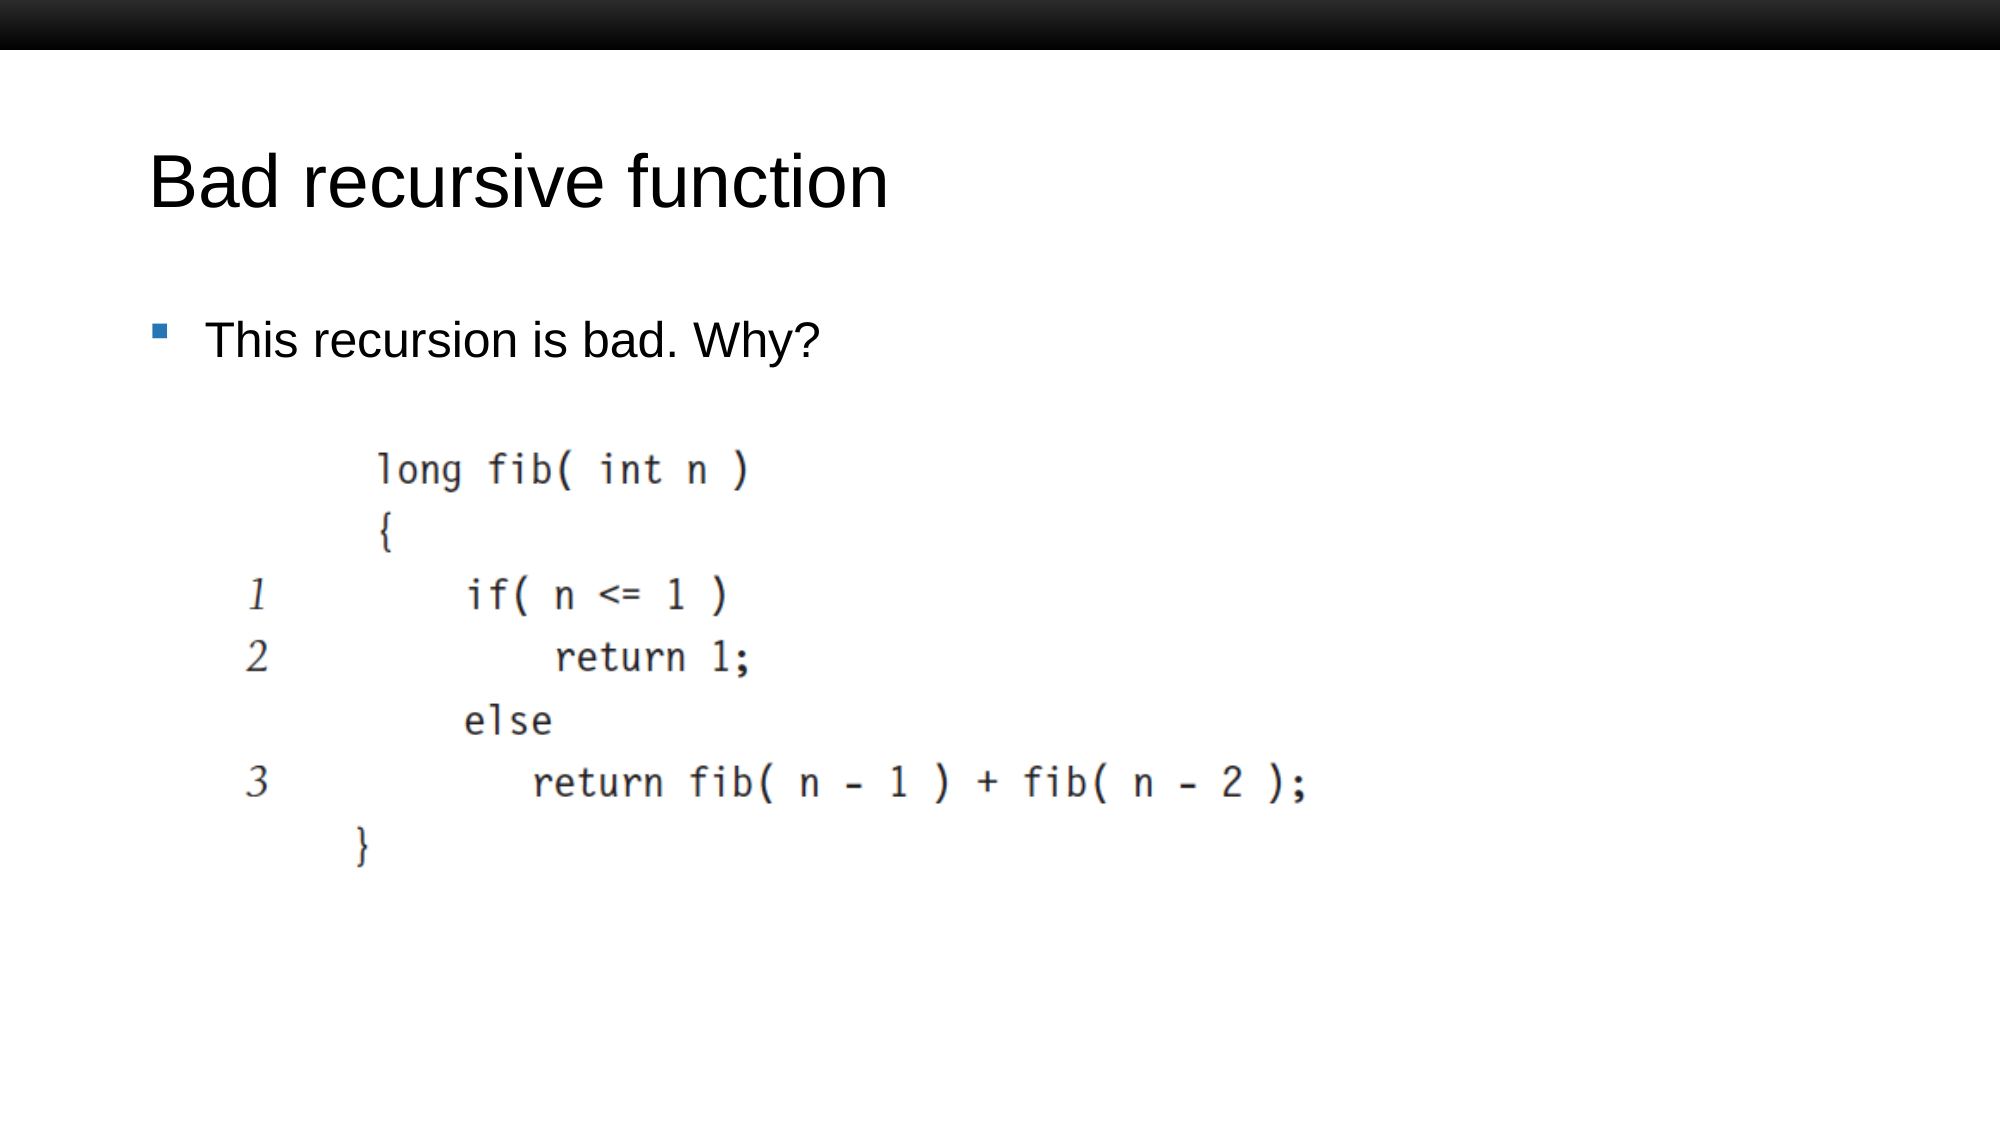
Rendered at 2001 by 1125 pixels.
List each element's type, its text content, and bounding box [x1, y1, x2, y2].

picture [167, 410, 1460, 907]
list This recursion is bad. Why? [133, 299, 1867, 938]
title Bad recursive function [133, 125, 1867, 238]
